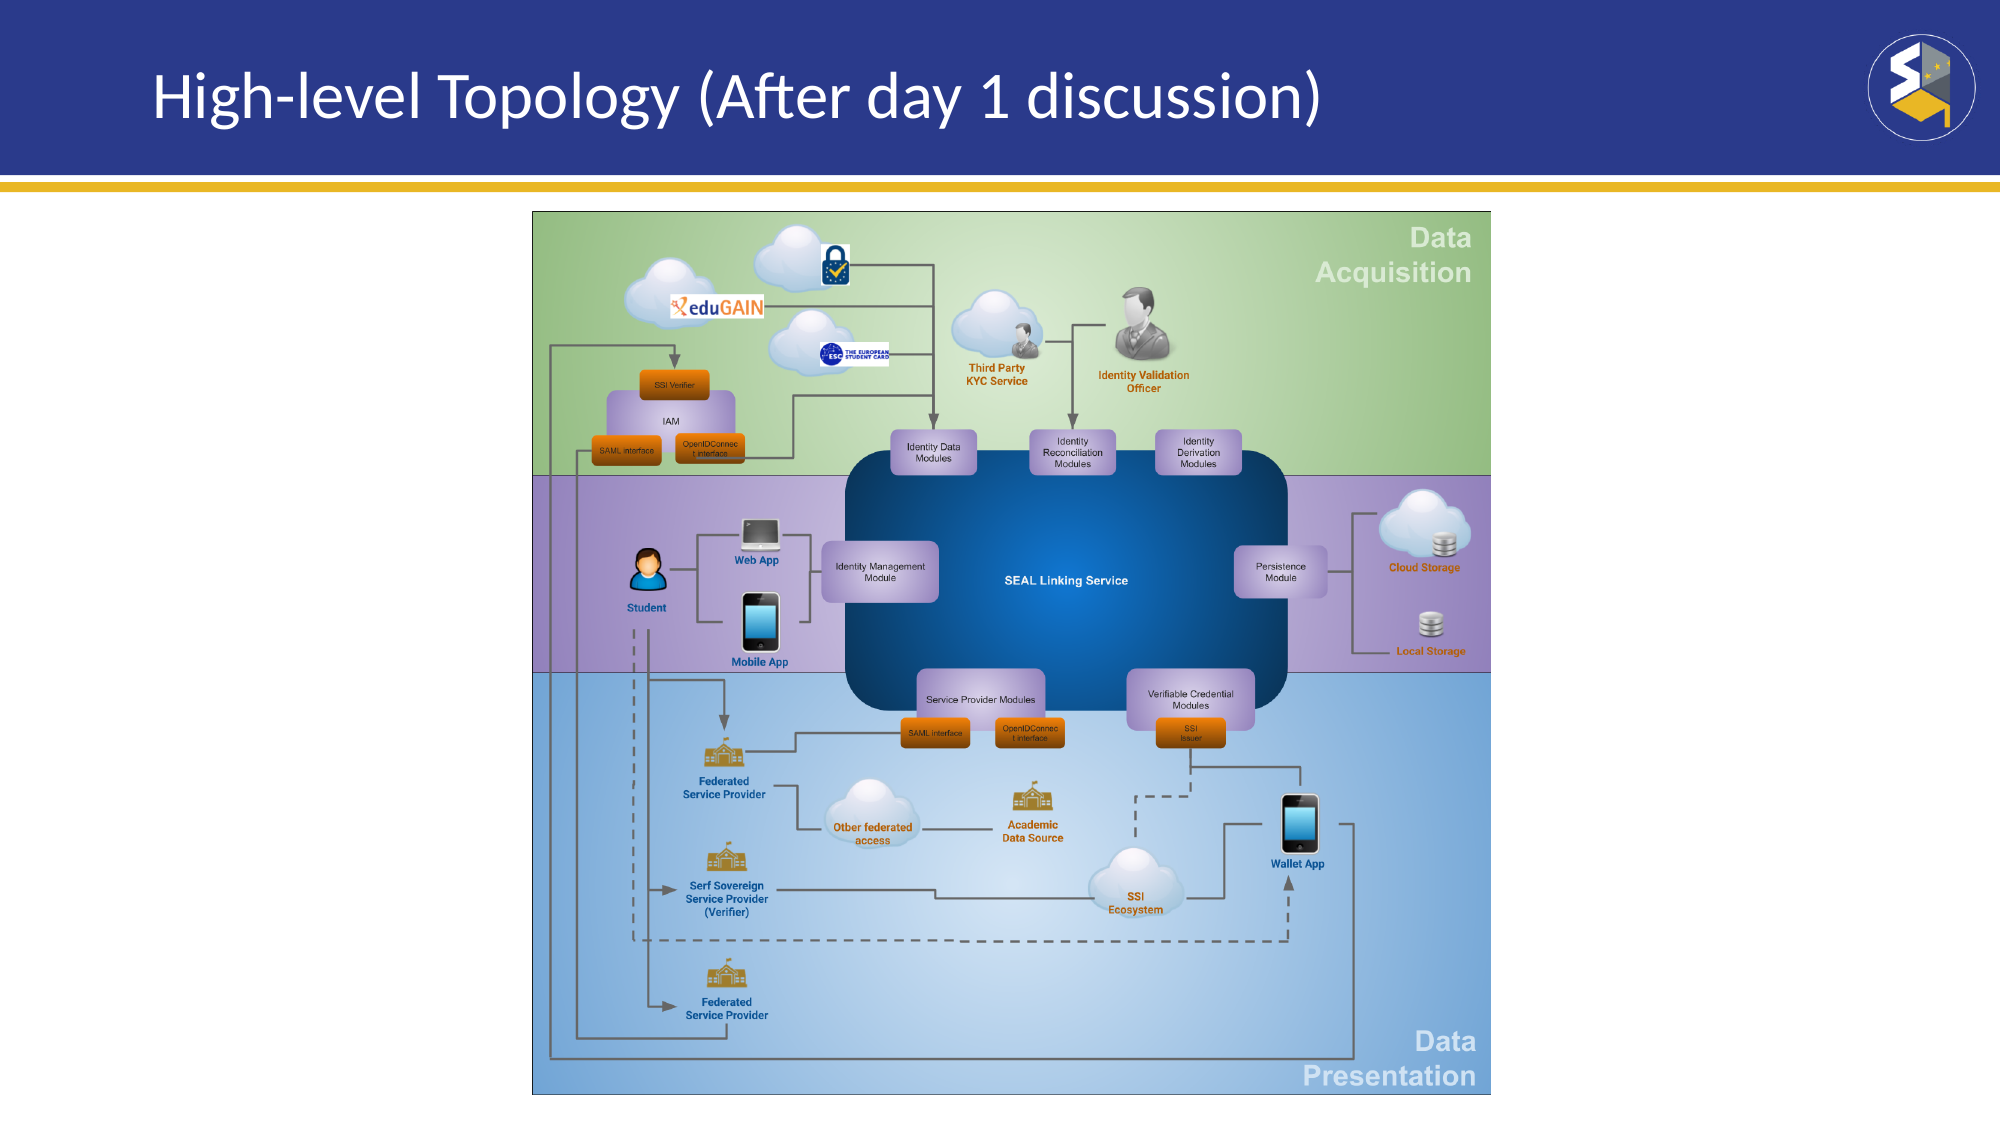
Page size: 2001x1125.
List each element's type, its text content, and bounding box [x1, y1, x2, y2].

picture [532, 211, 1491, 1096]
picture [1863, 28, 1981, 147]
title High-level Topology (After day 1 discussion) [137, 28, 1863, 166]
